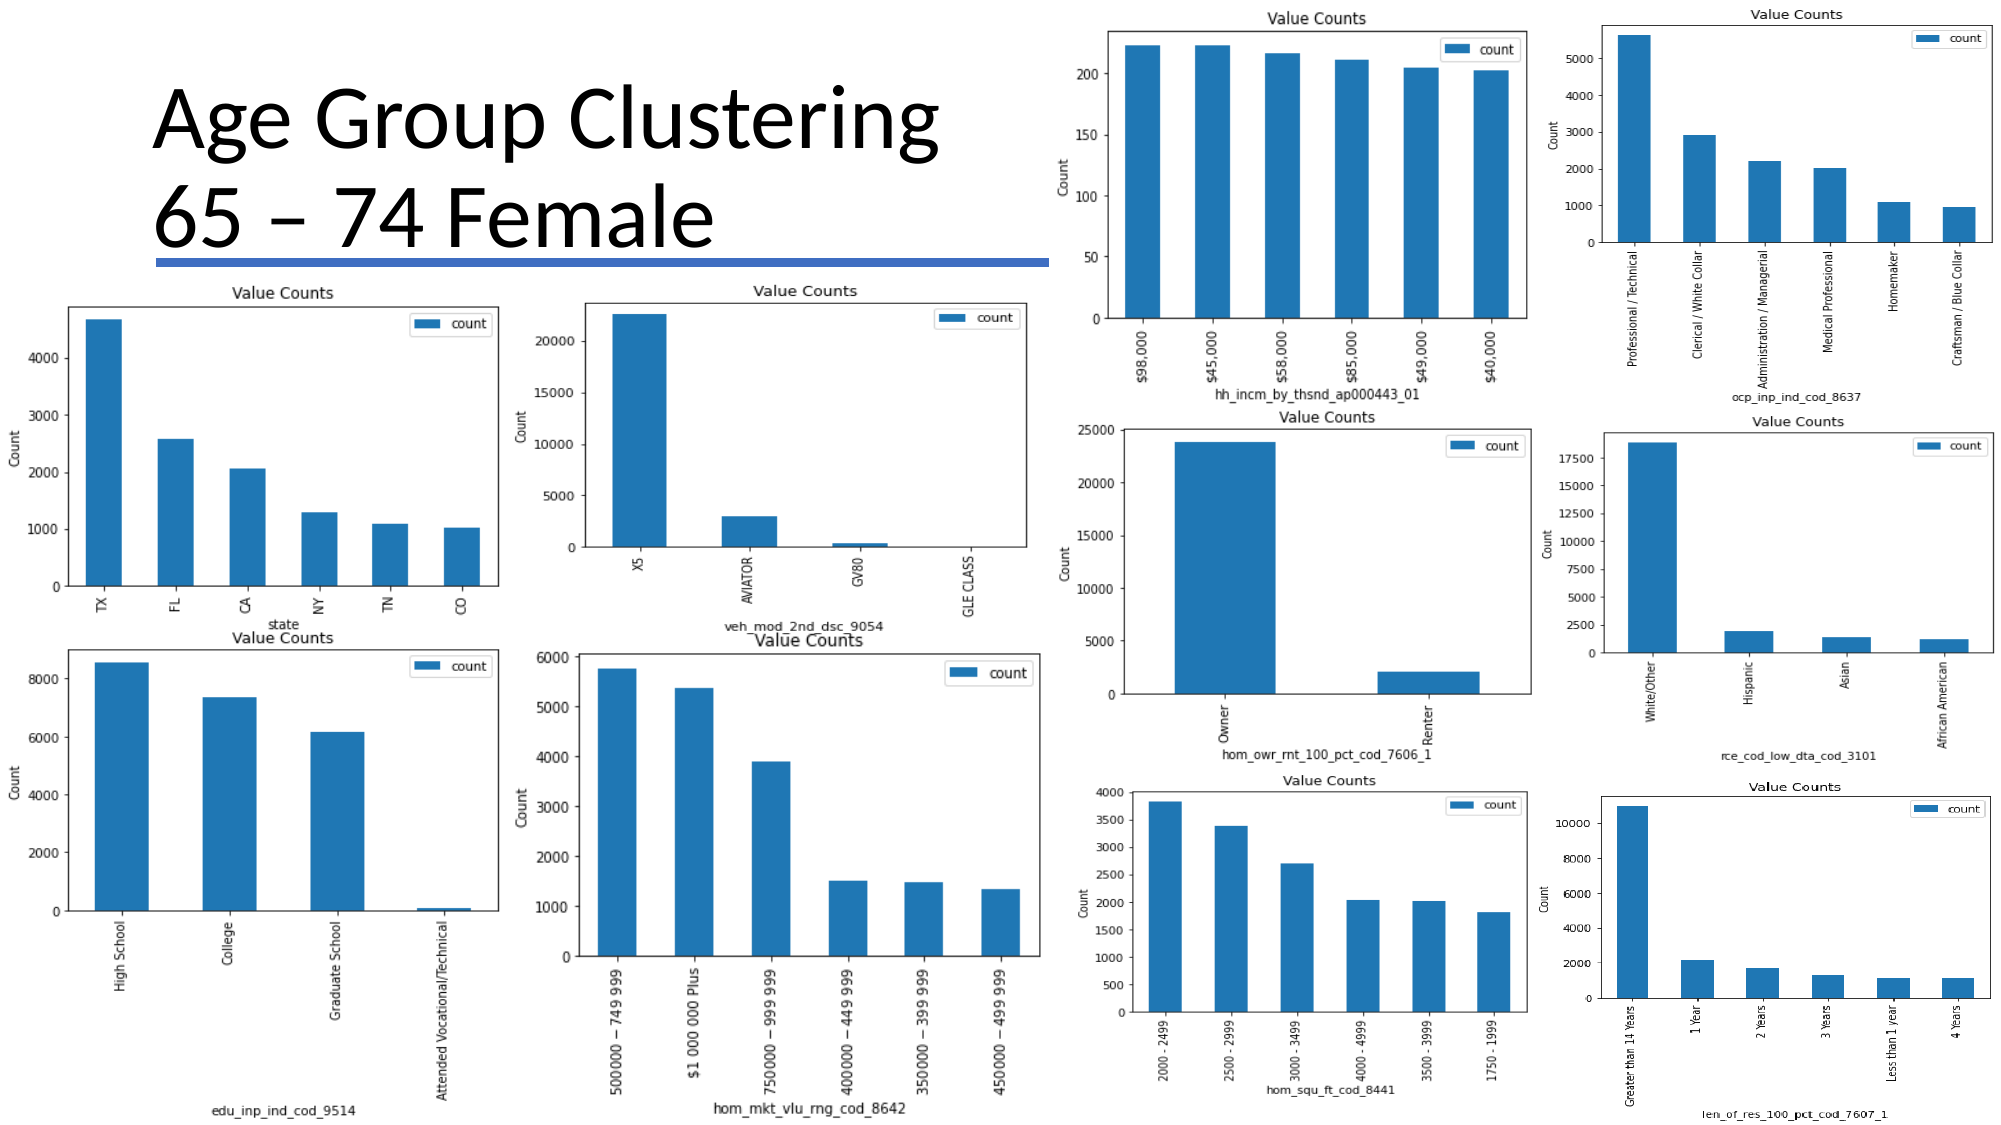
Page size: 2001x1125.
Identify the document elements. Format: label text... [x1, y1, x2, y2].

title Age Group Clustering 65 – 74 Female [137, 59, 1043, 278]
picture [0, 276, 1050, 1125]
picture [1048, 2, 2000, 1125]
